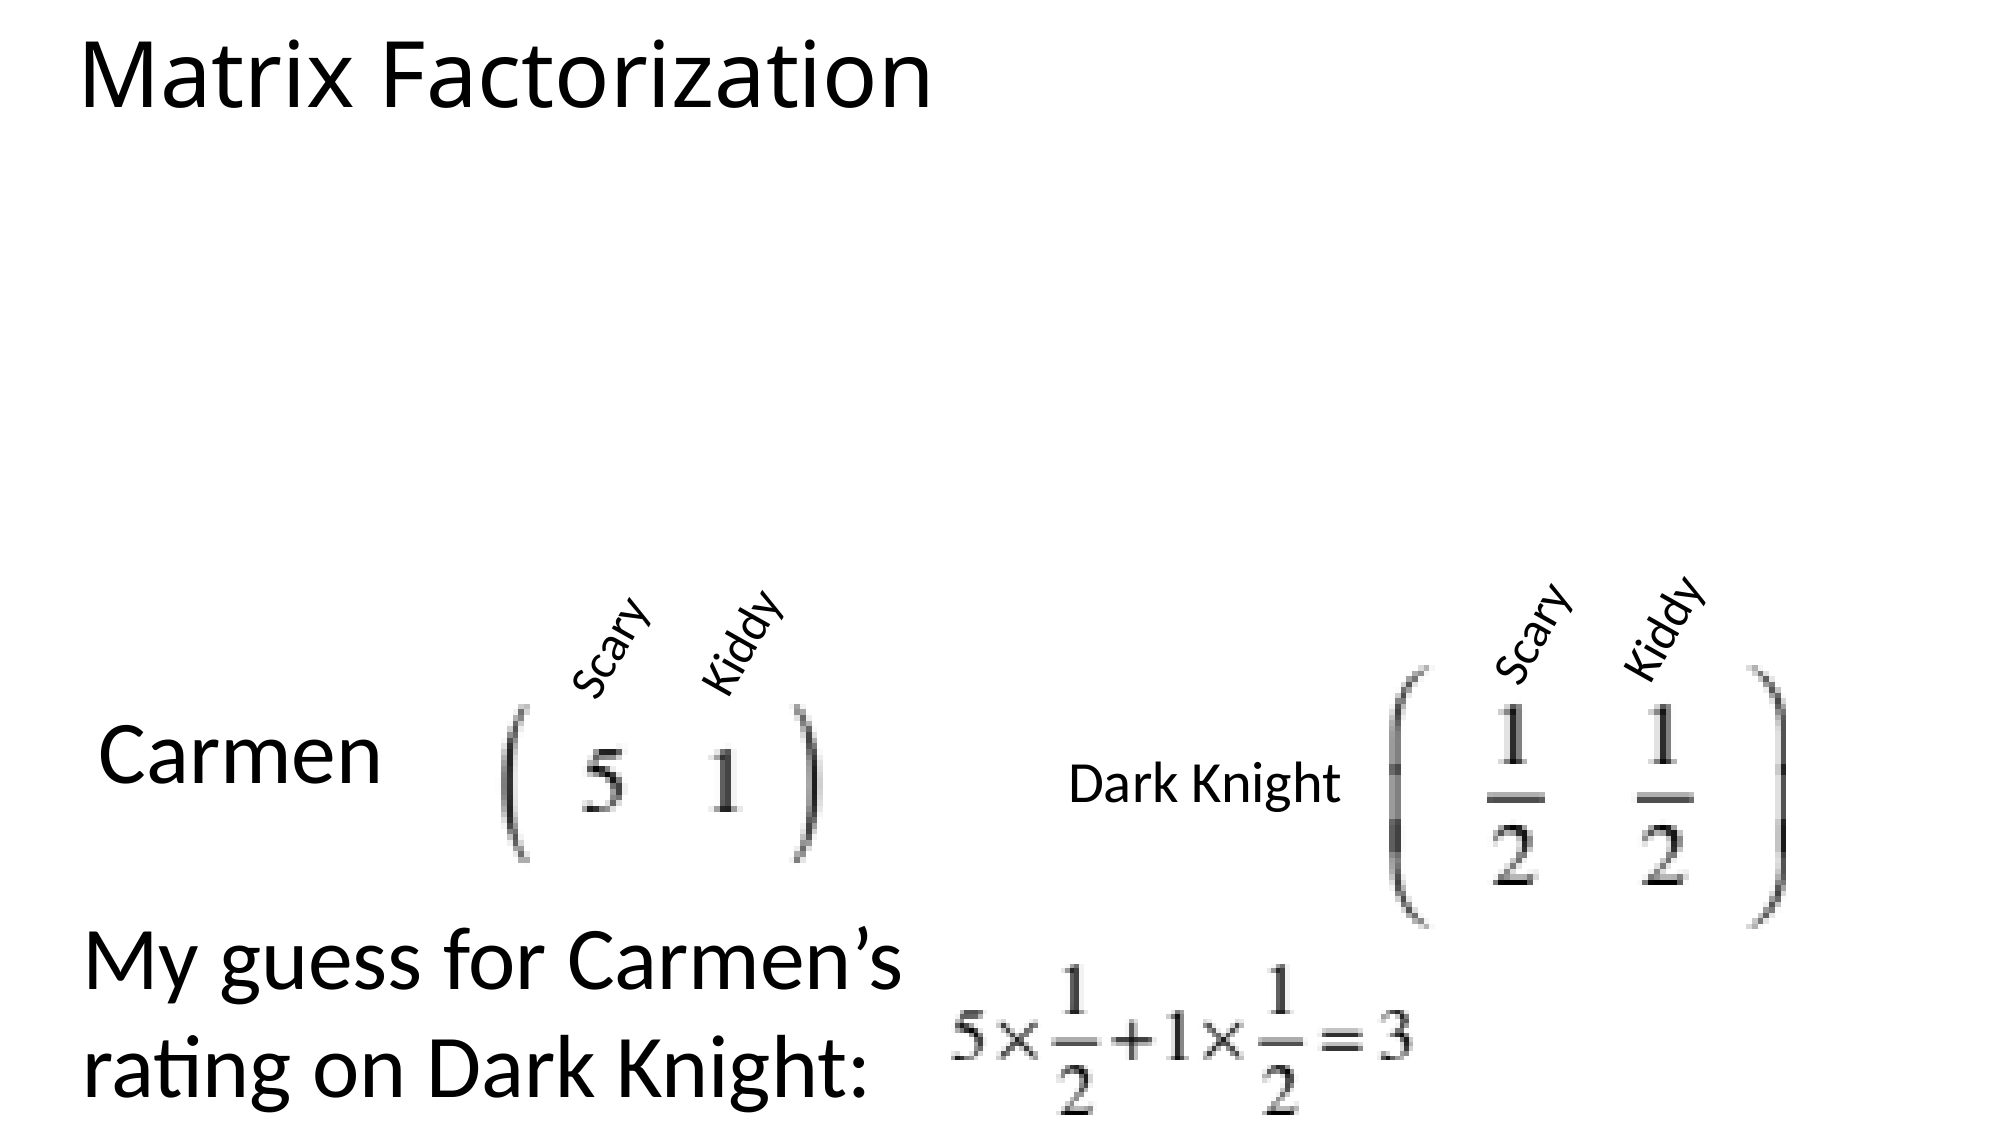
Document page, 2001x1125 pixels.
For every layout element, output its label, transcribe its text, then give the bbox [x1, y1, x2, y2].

text_box My guess for Carmen’s rating on Dark Knight: [67, 892, 948, 1123]
text_box Carmen [84, 686, 489, 810]
text_box Kiddy [1609, 444, 1787, 642]
text_box Kiddy [671, 457, 864, 685]
title Matrix Factorization [62, 29, 1953, 205]
text_box Scary [1480, 446, 1656, 642]
text_box Scary [541, 460, 734, 685]
text_box Dark Knight [1053, 737, 1373, 822]
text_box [1378, 644, 1799, 941]
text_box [942, 946, 1415, 1125]
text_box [490, 687, 836, 876]
